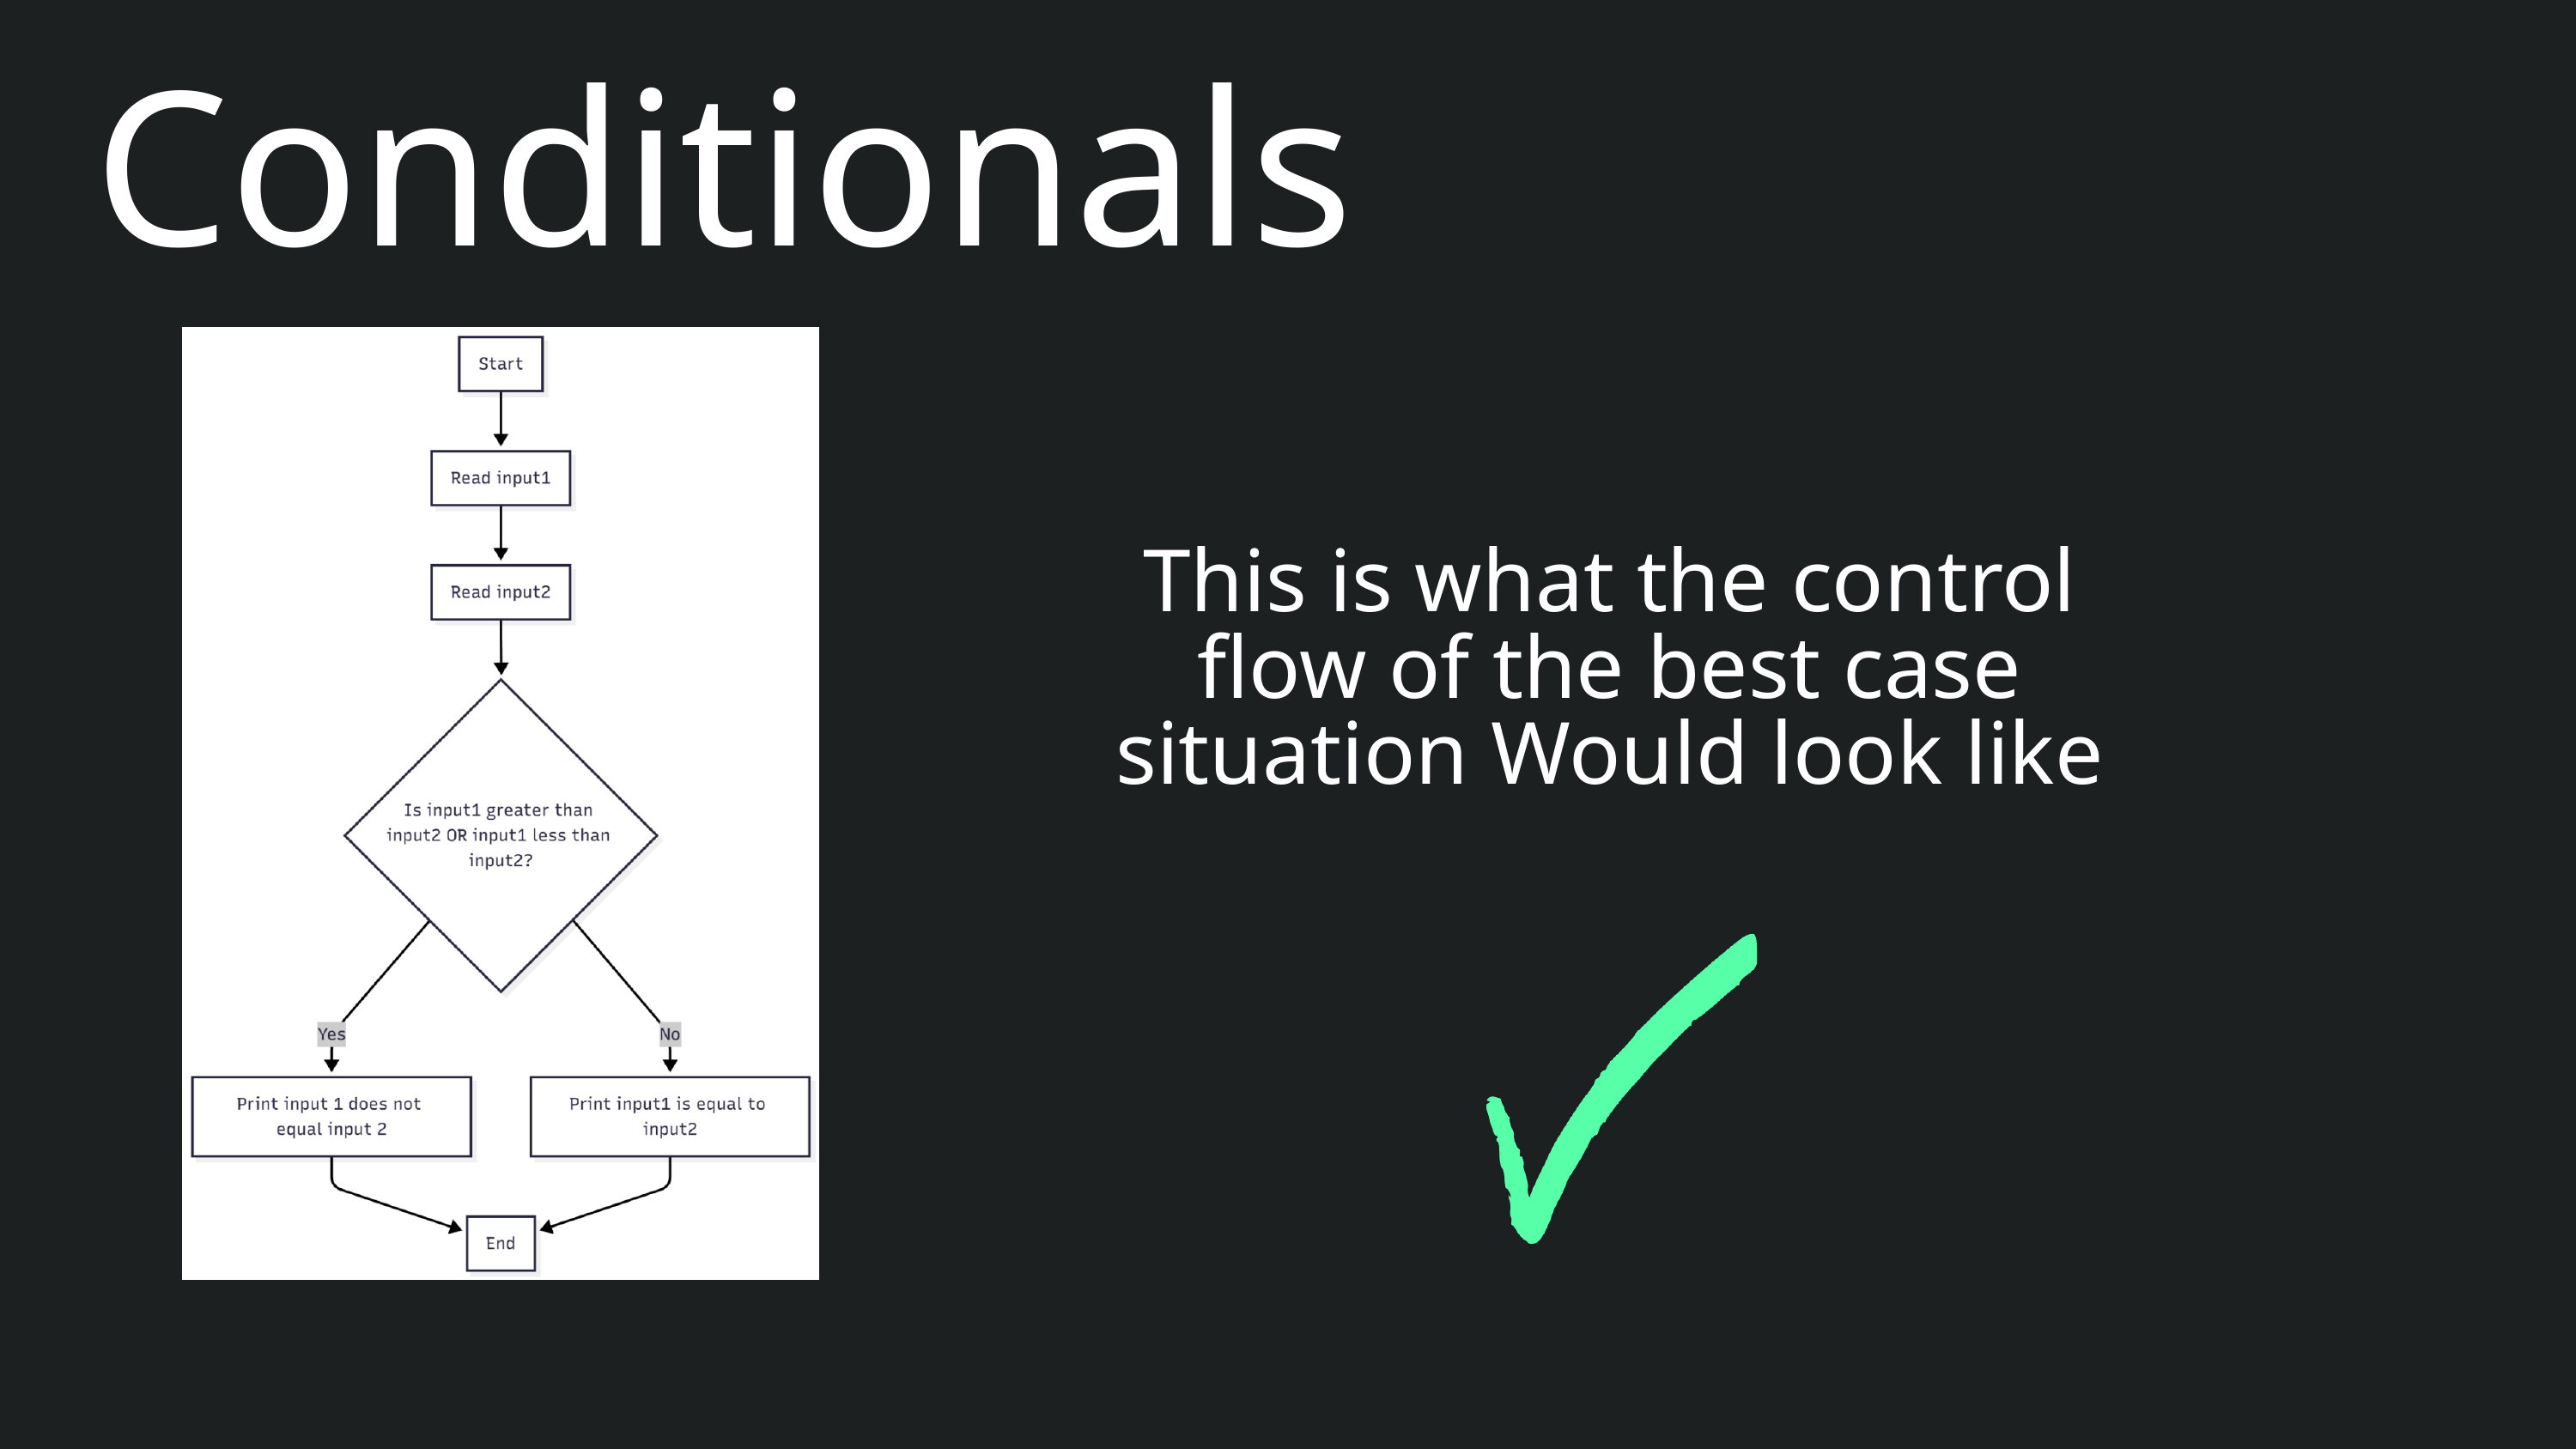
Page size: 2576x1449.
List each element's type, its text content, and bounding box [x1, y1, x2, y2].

text_box Conditionals [94, 72, 1586, 328]
text_box This is what the control flow of the best case situation Would look like [1077, 542, 2143, 848]
picture [1455, 881, 1764, 1281]
picture [182, 327, 819, 1280]
